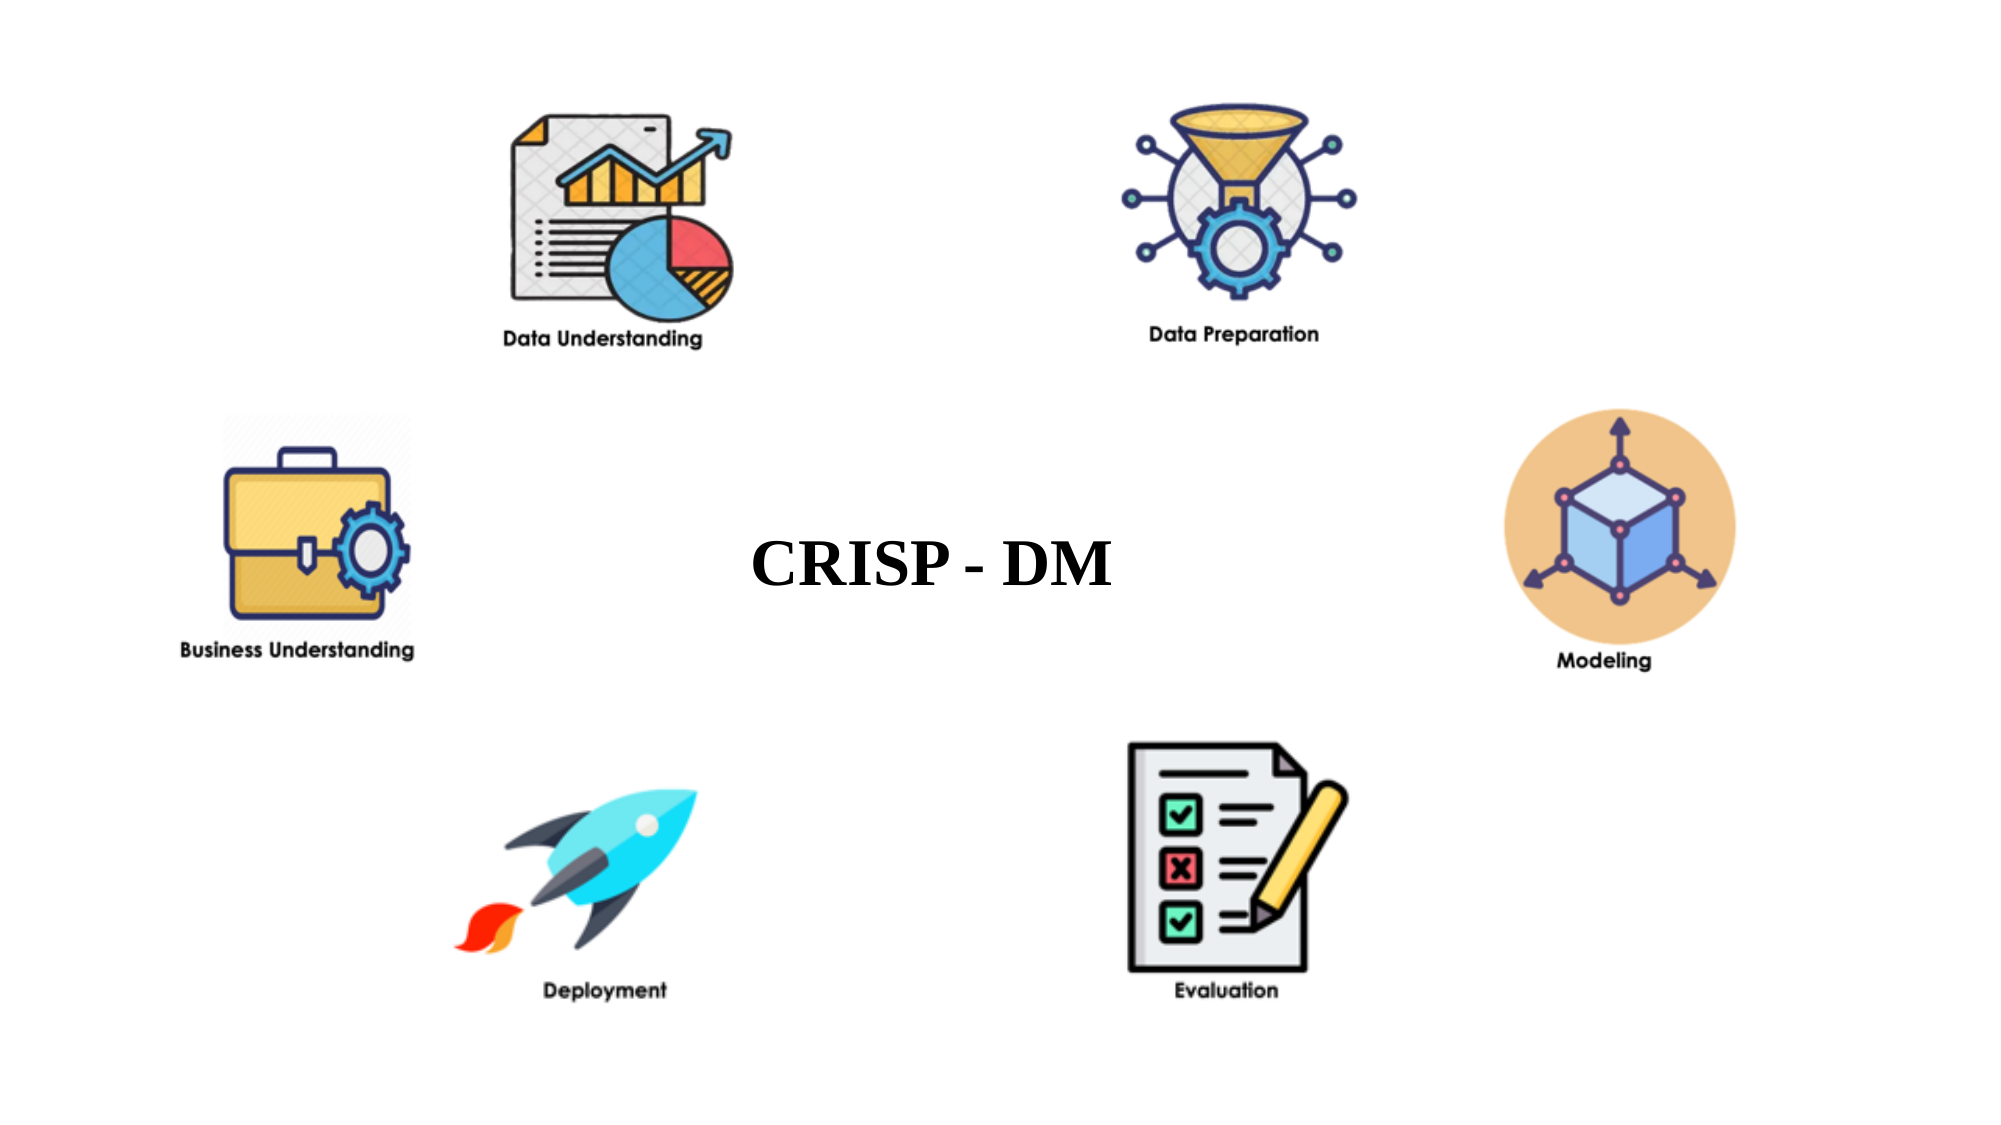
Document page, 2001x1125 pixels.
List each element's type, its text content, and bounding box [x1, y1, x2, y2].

picture [1357, 401, 1857, 683]
text_box CRISP - DM [735, 511, 1251, 607]
picture [56, 401, 557, 683]
picture [350, 102, 851, 384]
picture [959, 733, 1460, 1015]
picture [977, 95, 1478, 376]
picture [350, 763, 851, 1045]
